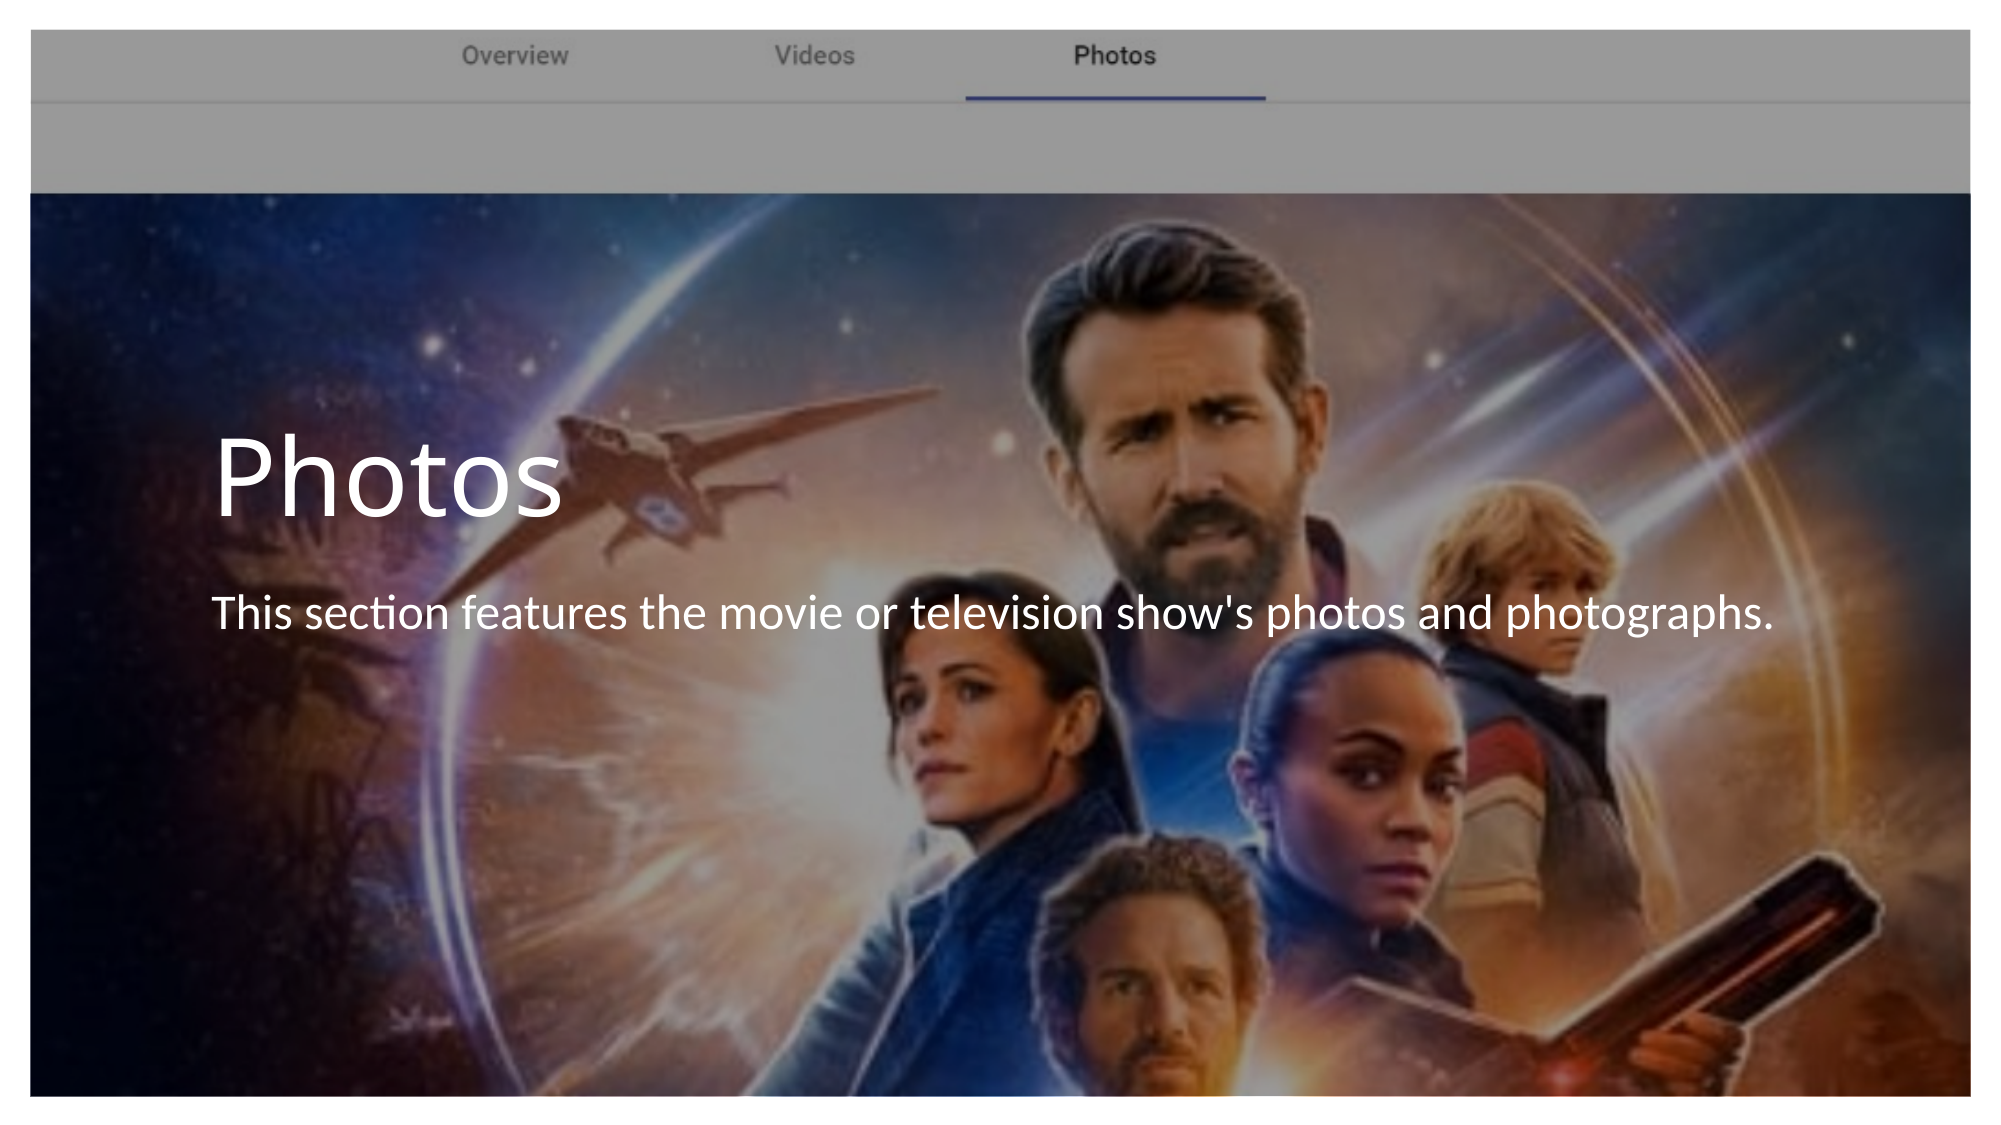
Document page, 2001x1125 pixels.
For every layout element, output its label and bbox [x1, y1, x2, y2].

text_box [0, 0, 2000, 1125]
picture [30, 29, 1971, 1097]
